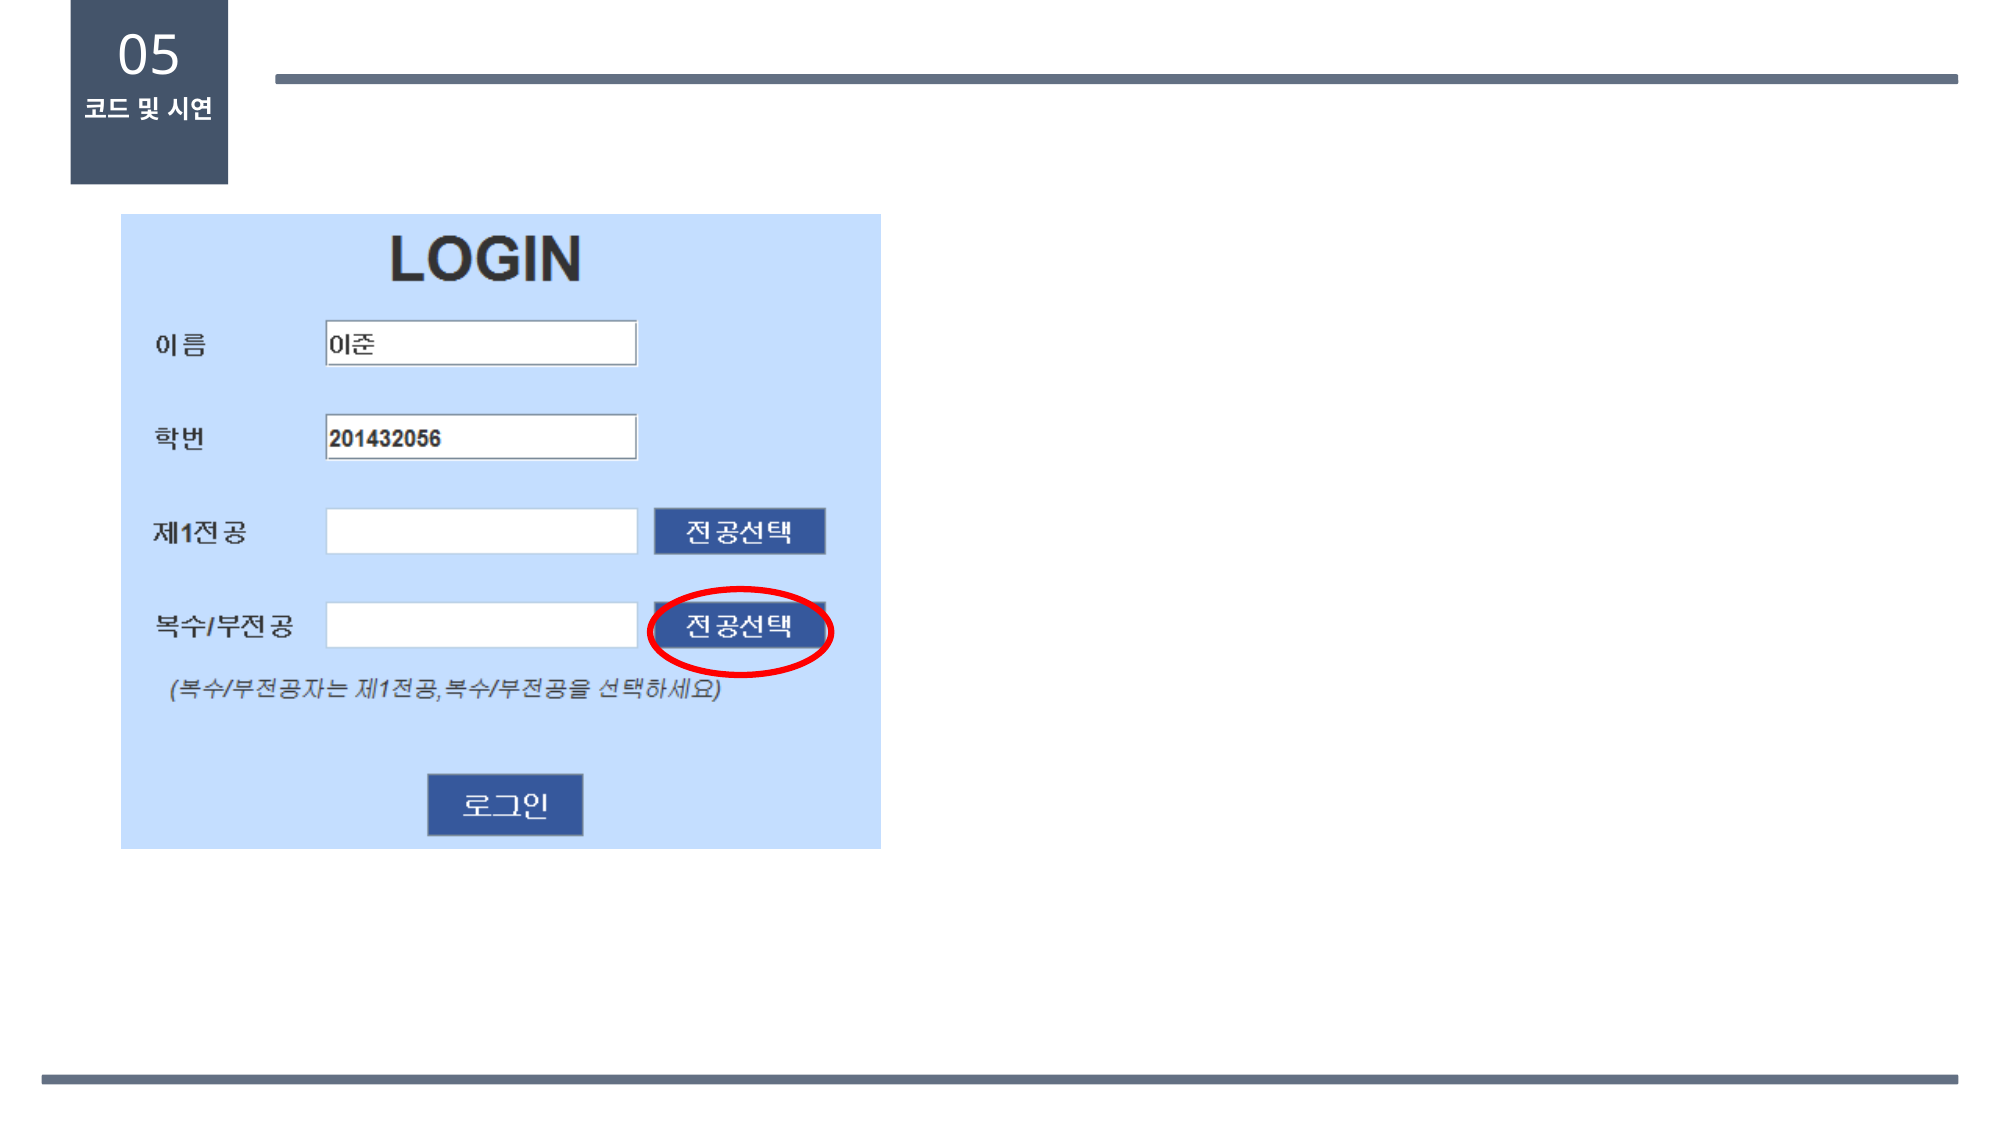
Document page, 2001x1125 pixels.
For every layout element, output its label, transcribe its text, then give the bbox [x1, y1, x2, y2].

text_box [70, 0, 229, 11]
text_box [70, 131, 229, 185]
text_box 코드 및 시연 [7, 85, 292, 131]
picture [121, 213, 881, 849]
text_box [292, 73, 1960, 86]
text_box [40, 1073, 1960, 1086]
text_box 05 [7, 11, 292, 85]
